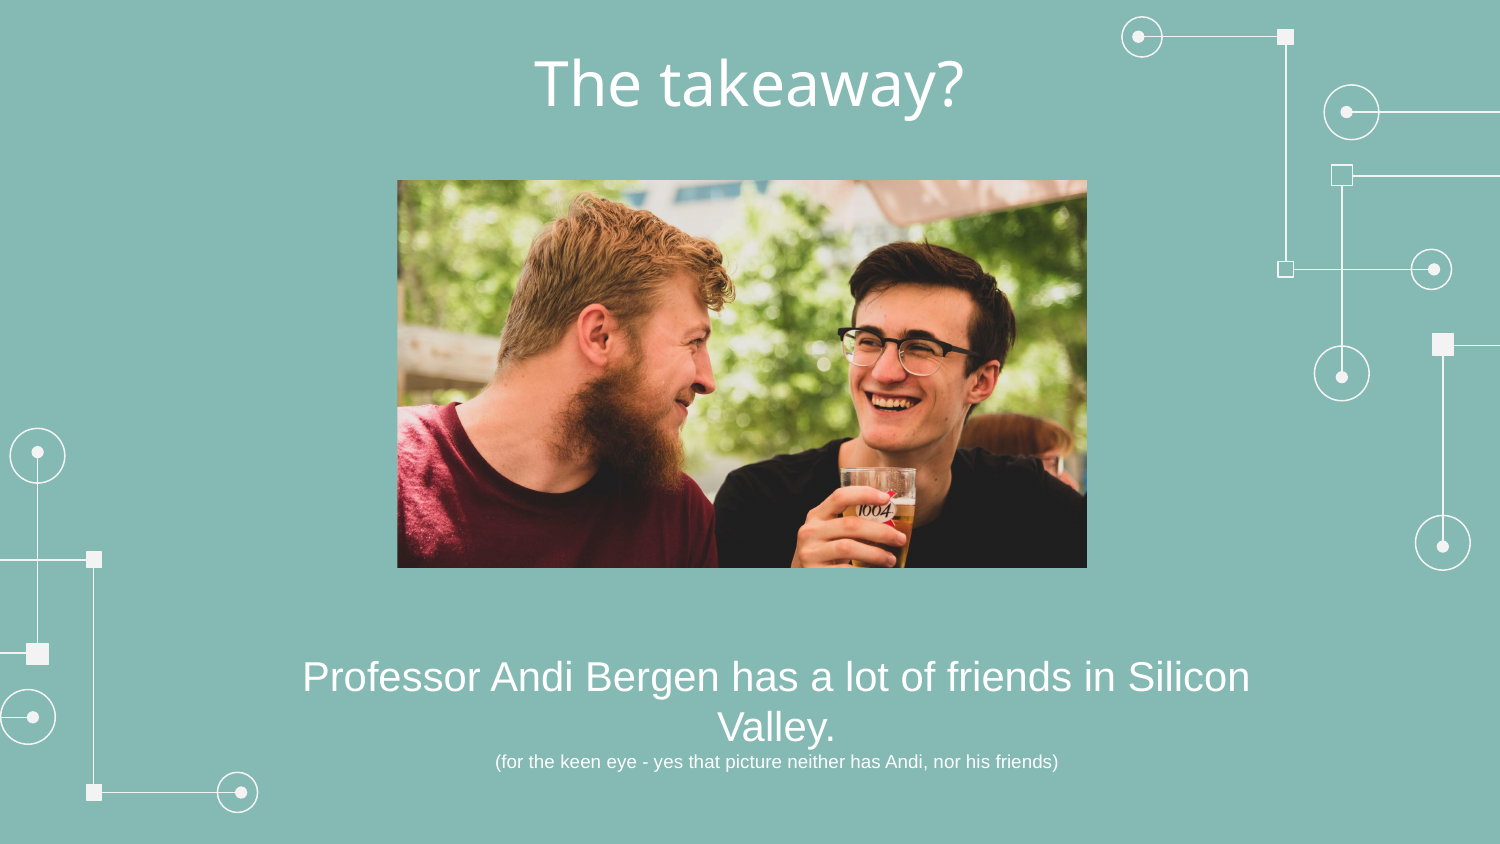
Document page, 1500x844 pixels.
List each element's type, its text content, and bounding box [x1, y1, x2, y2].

picture [396, 179, 1088, 569]
subtitle Professor Andi Bergen has a lot of friends in Silicon Valley. (for the keen eye - yes that picture neither has Andi, nor his friends) [265, 568, 1288, 844]
title The takeaway? [375, 37, 1125, 125]
